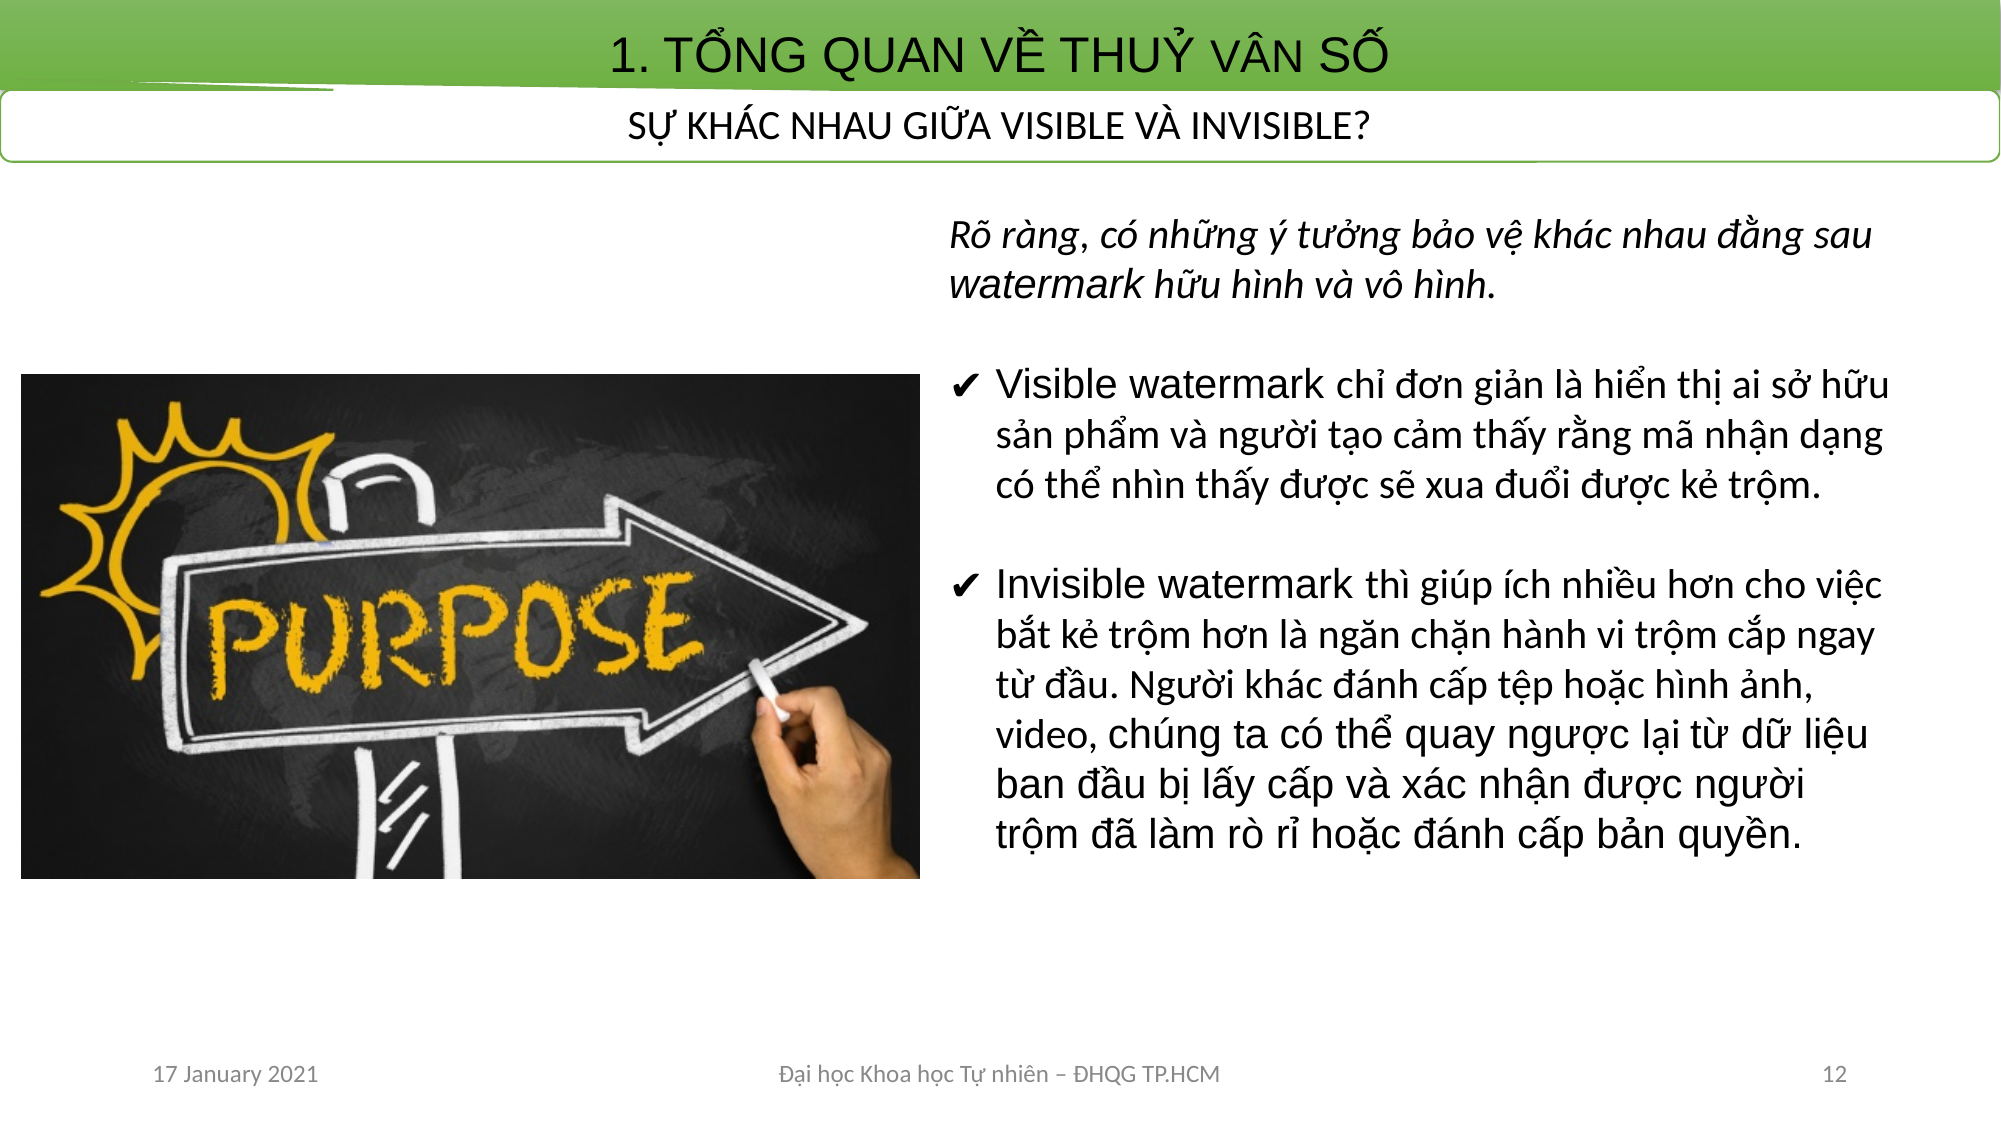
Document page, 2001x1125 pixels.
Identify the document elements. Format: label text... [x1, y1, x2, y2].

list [20, 373, 920, 879]
slide_number ‹#› [1412, 1042, 1863, 1103]
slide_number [137, 1042, 588, 1103]
title 1. TỔNG QUAN VỀ THUỶ VÂN SỐ [0, 0, 2000, 89]
list SỰ KHÁC NHAU GIỮA VISIBLE VÀ INVISIBLE? [0, 89, 2000, 162]
footer Đại học Khoa học Tự nhiên – ĐHQG TP.HCM [662, 1042, 1338, 1103]
text_box Rõ ràng, có những ý tưởng bảo vệ khác nhau đằng sau watermark hữu hình và vô hình. Visible watermark chỉ đơn giản là hiển thị ai sở hữu sản phẩm và người tạo cảm thấy rằng mã nhận dạng có thể nhìn thấy được sẽ xua đuổi được kẻ trộm. Invisible watermark thì giúp ích nhiều hơn cho việc bắt kẻ trộm hơn là ngăn chặn hành vi trộm cắp ngay từ đầu. Người khác đánh cấp tệp hoặc hình ảnh, video, chúng ta có thể quay ngược lại từ dữ liệu ban đầu bị lấy cấp và xác nhận được người trộm đã làm rò rỉ hoặc đánh cấp bản quyền. [933, 199, 1914, 865]
